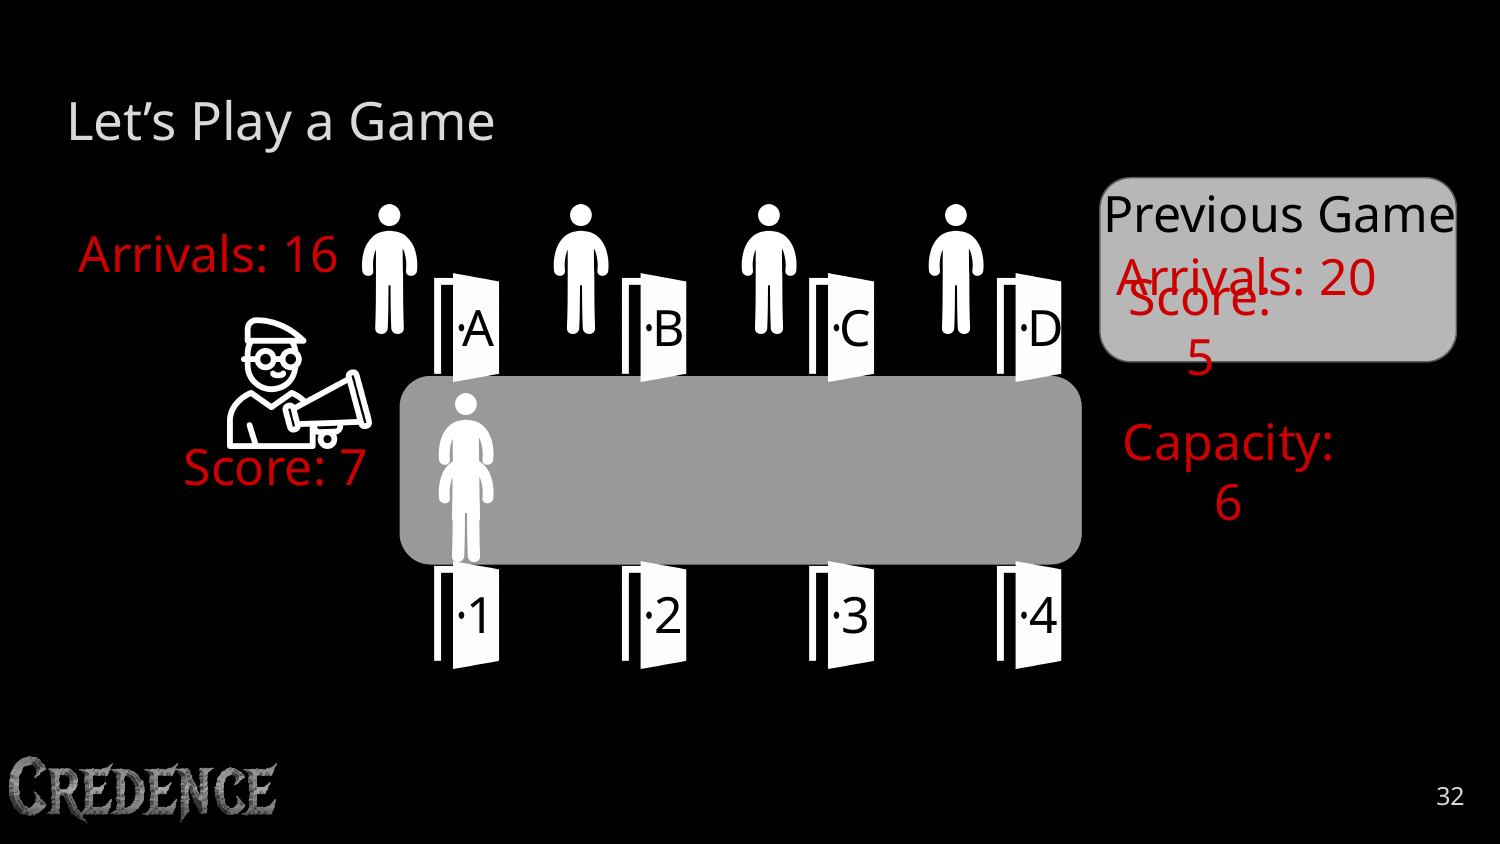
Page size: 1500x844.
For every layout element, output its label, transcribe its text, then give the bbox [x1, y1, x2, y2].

slide_number ‹#› [1389, 764, 1480, 830]
text_box Score: 7 [157, 436, 395, 494]
text_box Arrivals: 16 [60, 224, 319, 282]
picture [227, 203, 1083, 456]
picture [401, 392, 532, 669]
text_box Previous Game [1084, 183, 1476, 241]
title Let’s Play a Game [51, 72, 1449, 167]
text_box Arrivals: 20 [1100, 246, 1393, 304]
picture [599, 560, 708, 669]
picture [787, 560, 896, 669]
picture [0, 732, 284, 844]
picture [974, 560, 1083, 669]
text_box [1099, 241, 1457, 362]
text_box [402, 384, 411, 391]
text_box [520, 375, 1083, 566]
text_box Score: 5 [1099, 296, 1302, 354]
text_box [1113, 177, 1443, 183]
text_box Capacity: 6 [1087, 441, 1371, 499]
